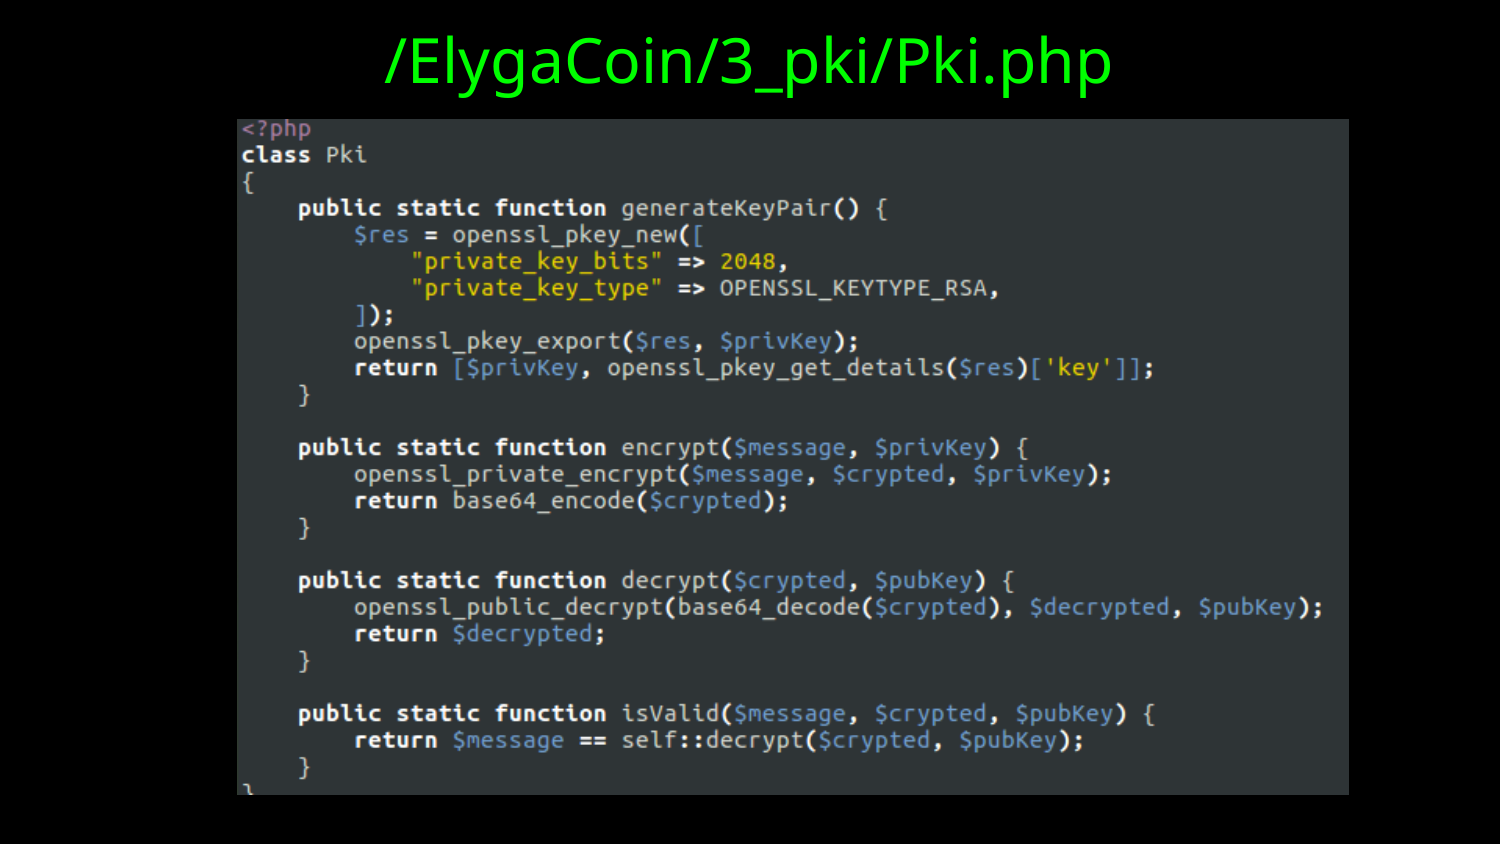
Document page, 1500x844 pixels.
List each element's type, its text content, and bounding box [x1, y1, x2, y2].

title /ElygaCoin/3_pki/Pki.php [83, 6, 1417, 103]
picture [236, 119, 1349, 795]
